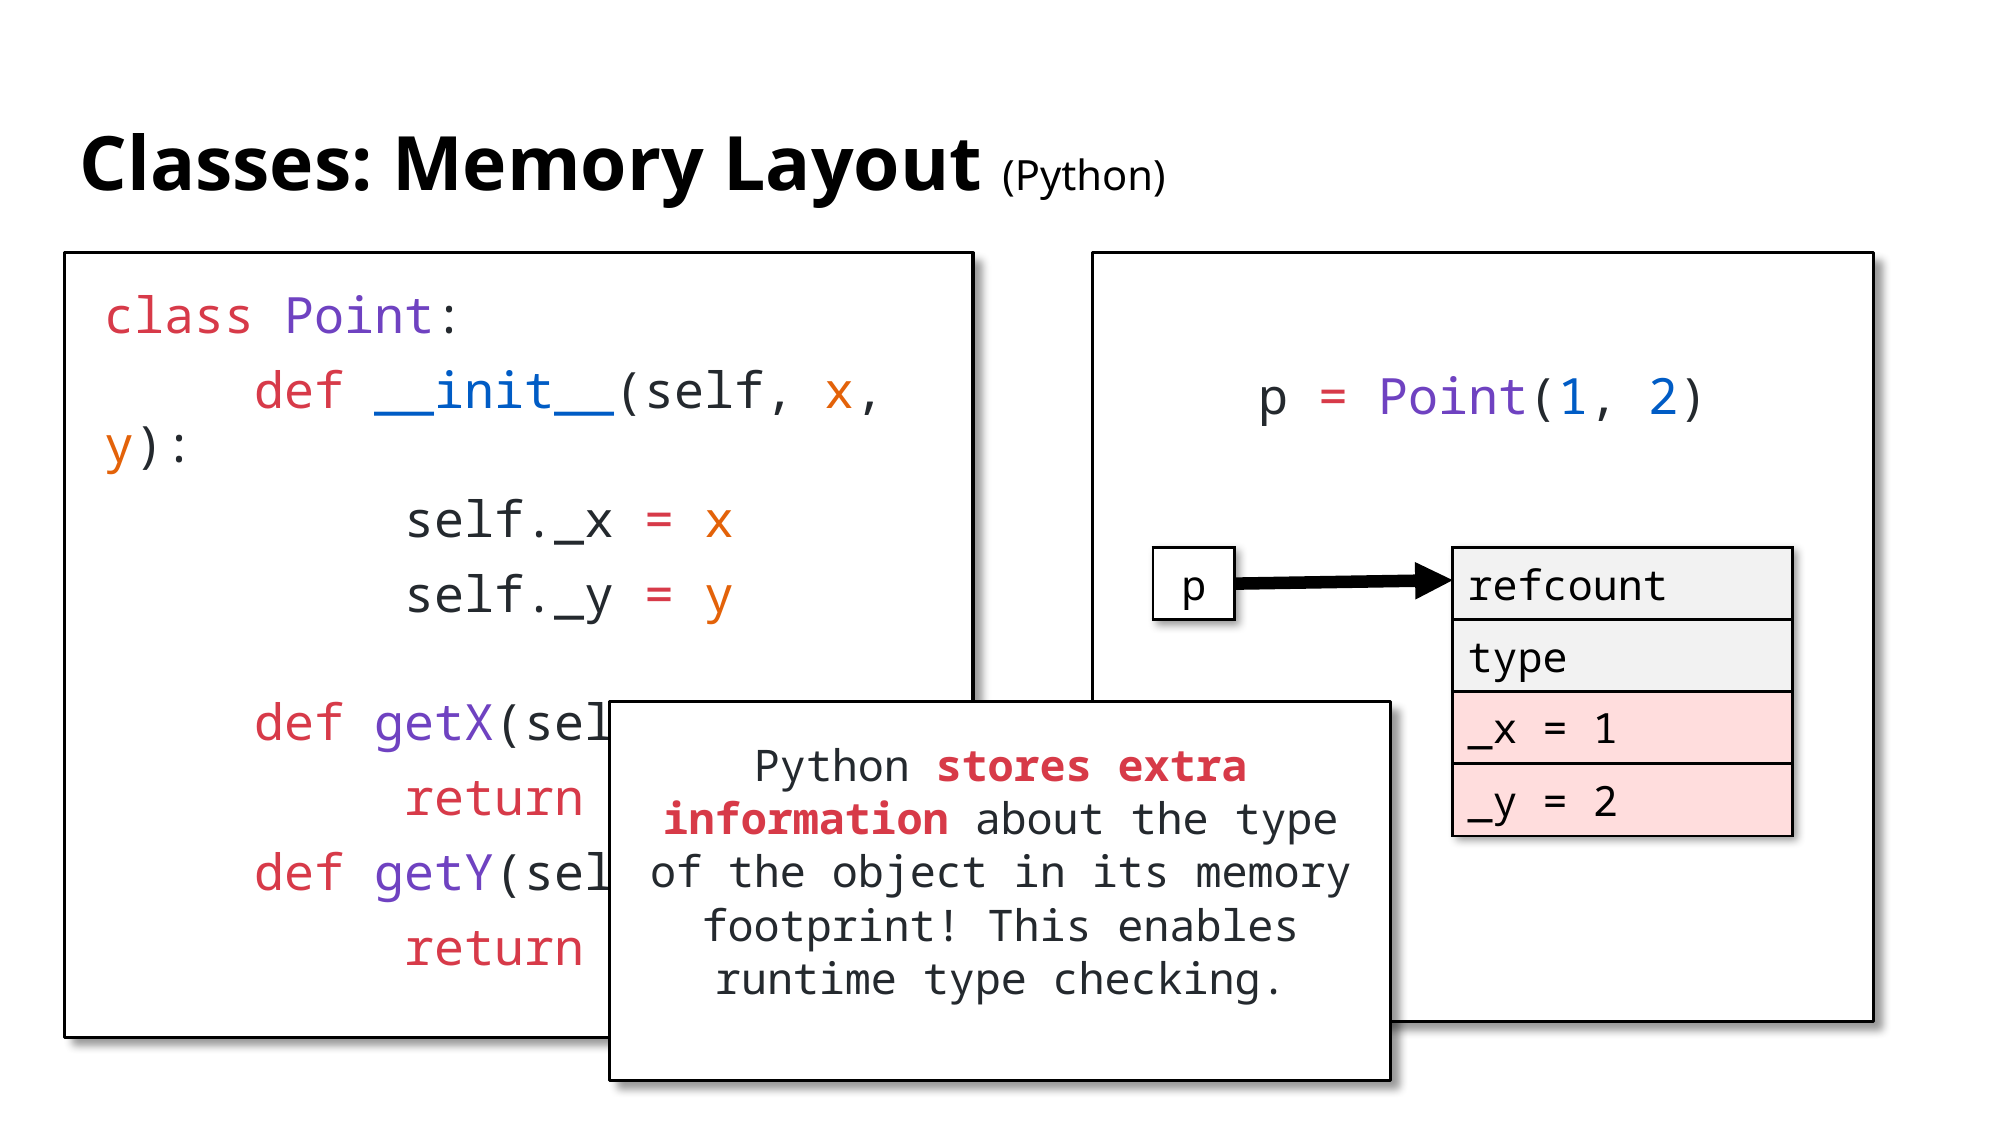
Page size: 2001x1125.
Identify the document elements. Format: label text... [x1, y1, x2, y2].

table_cell _x = 1 [1454, 693, 1791, 762]
table_cell _y = 2 [1454, 765, 1791, 835]
table_header p [1154, 549, 1233, 618]
title Classes: Memory Layout (Python) [64, 103, 1874, 230]
text_box p = Point(1, 2) [1092, 252, 1874, 1022]
list class Point: def __init__(self, x, y): self._x = x self._y = y def getX(self): return self._x def getY(self): return self._y [63, 251, 975, 1039]
table_cell type [1454, 621, 1791, 690]
text_box Python stores extra information about the type of the object in its memory footprint! This enables runtime type checking. [609, 701, 1391, 1081]
table_header refcount [1454, 549, 1791, 618]
